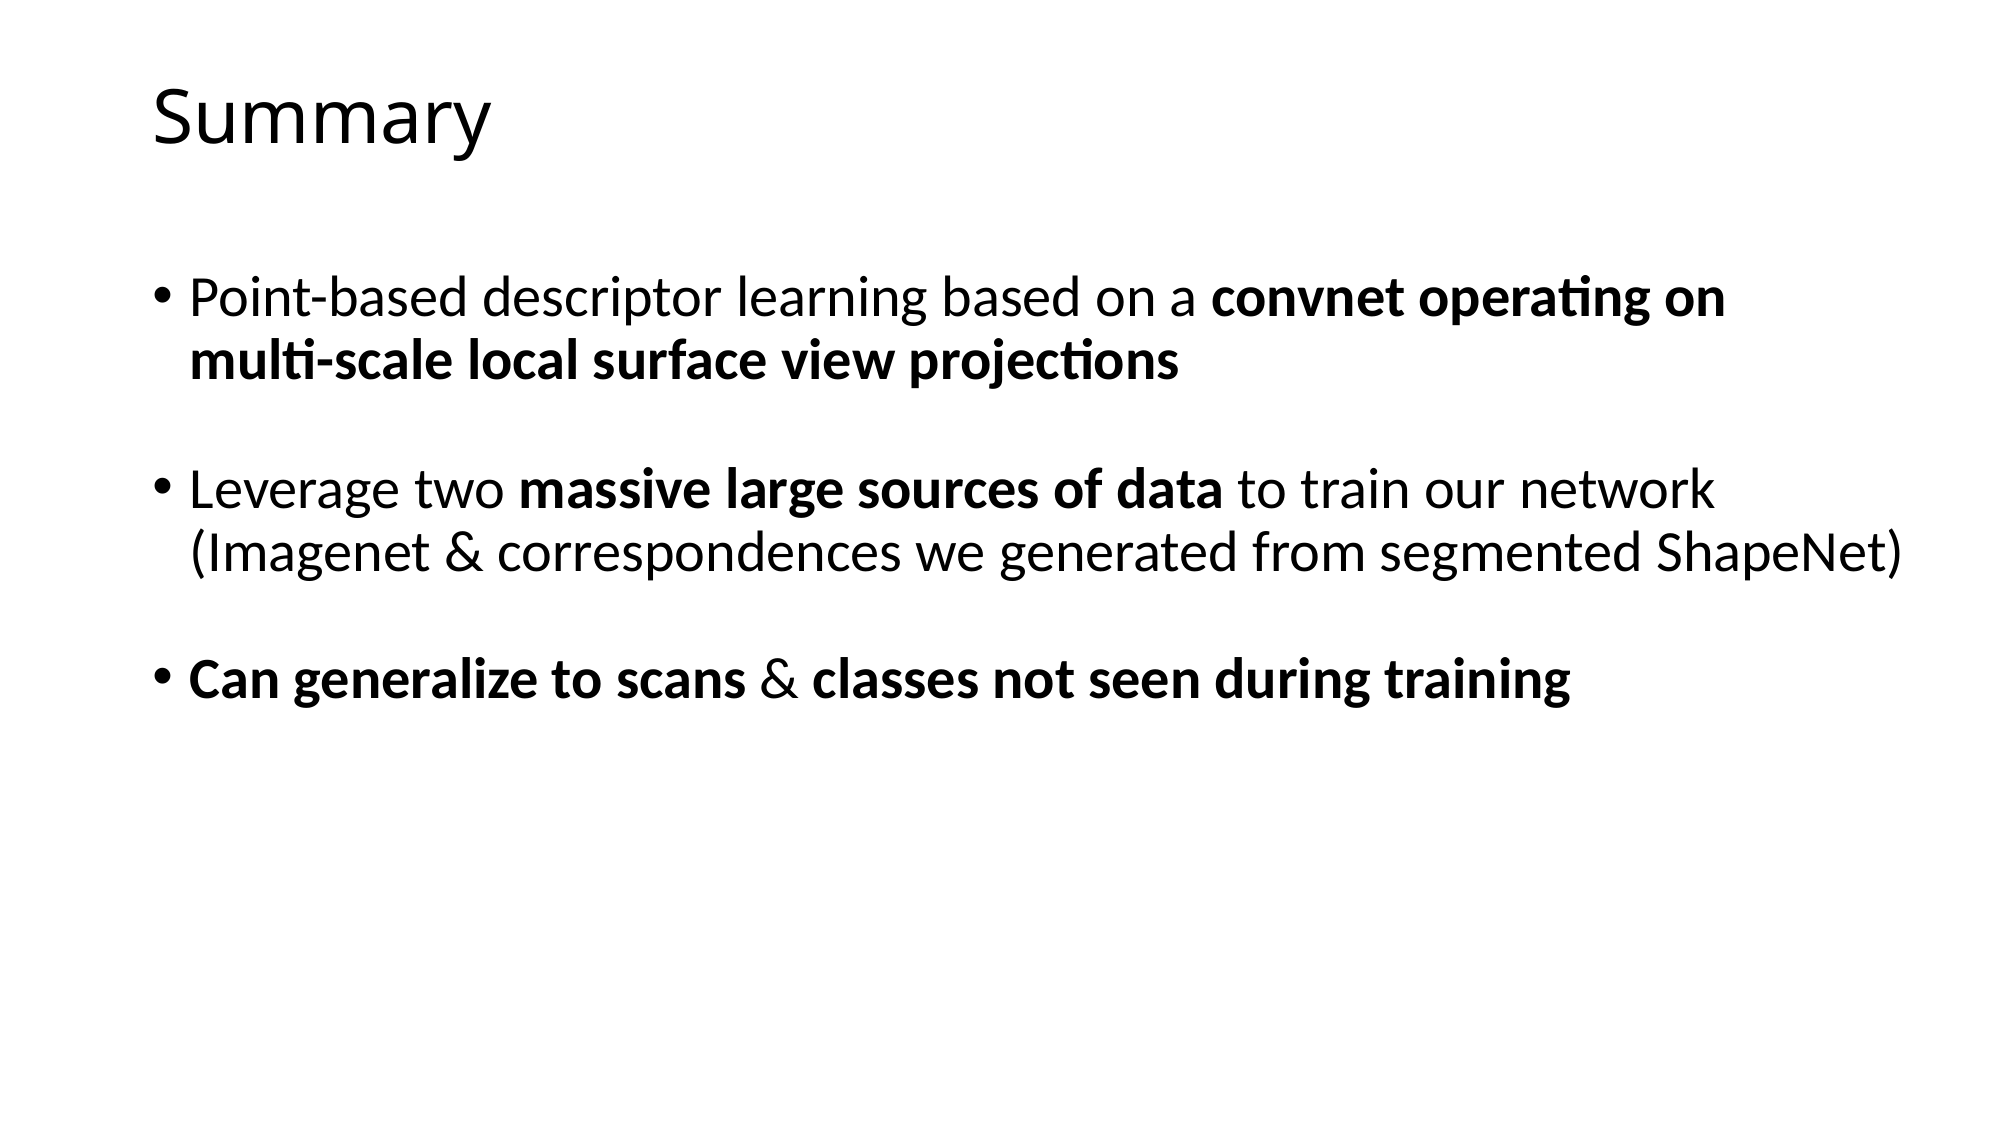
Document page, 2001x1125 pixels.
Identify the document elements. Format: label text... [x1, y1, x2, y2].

list Point-based descriptor learning based on a convnet operating on multi-scale local surface view projections Leverage two massive large sources of data to train our network (Imagenet & correspondences we generated from segmented ShapeNet) Can generalize to scans & classes not seen during training [137, 259, 1963, 1014]
title Summary [137, 10, 1863, 229]
